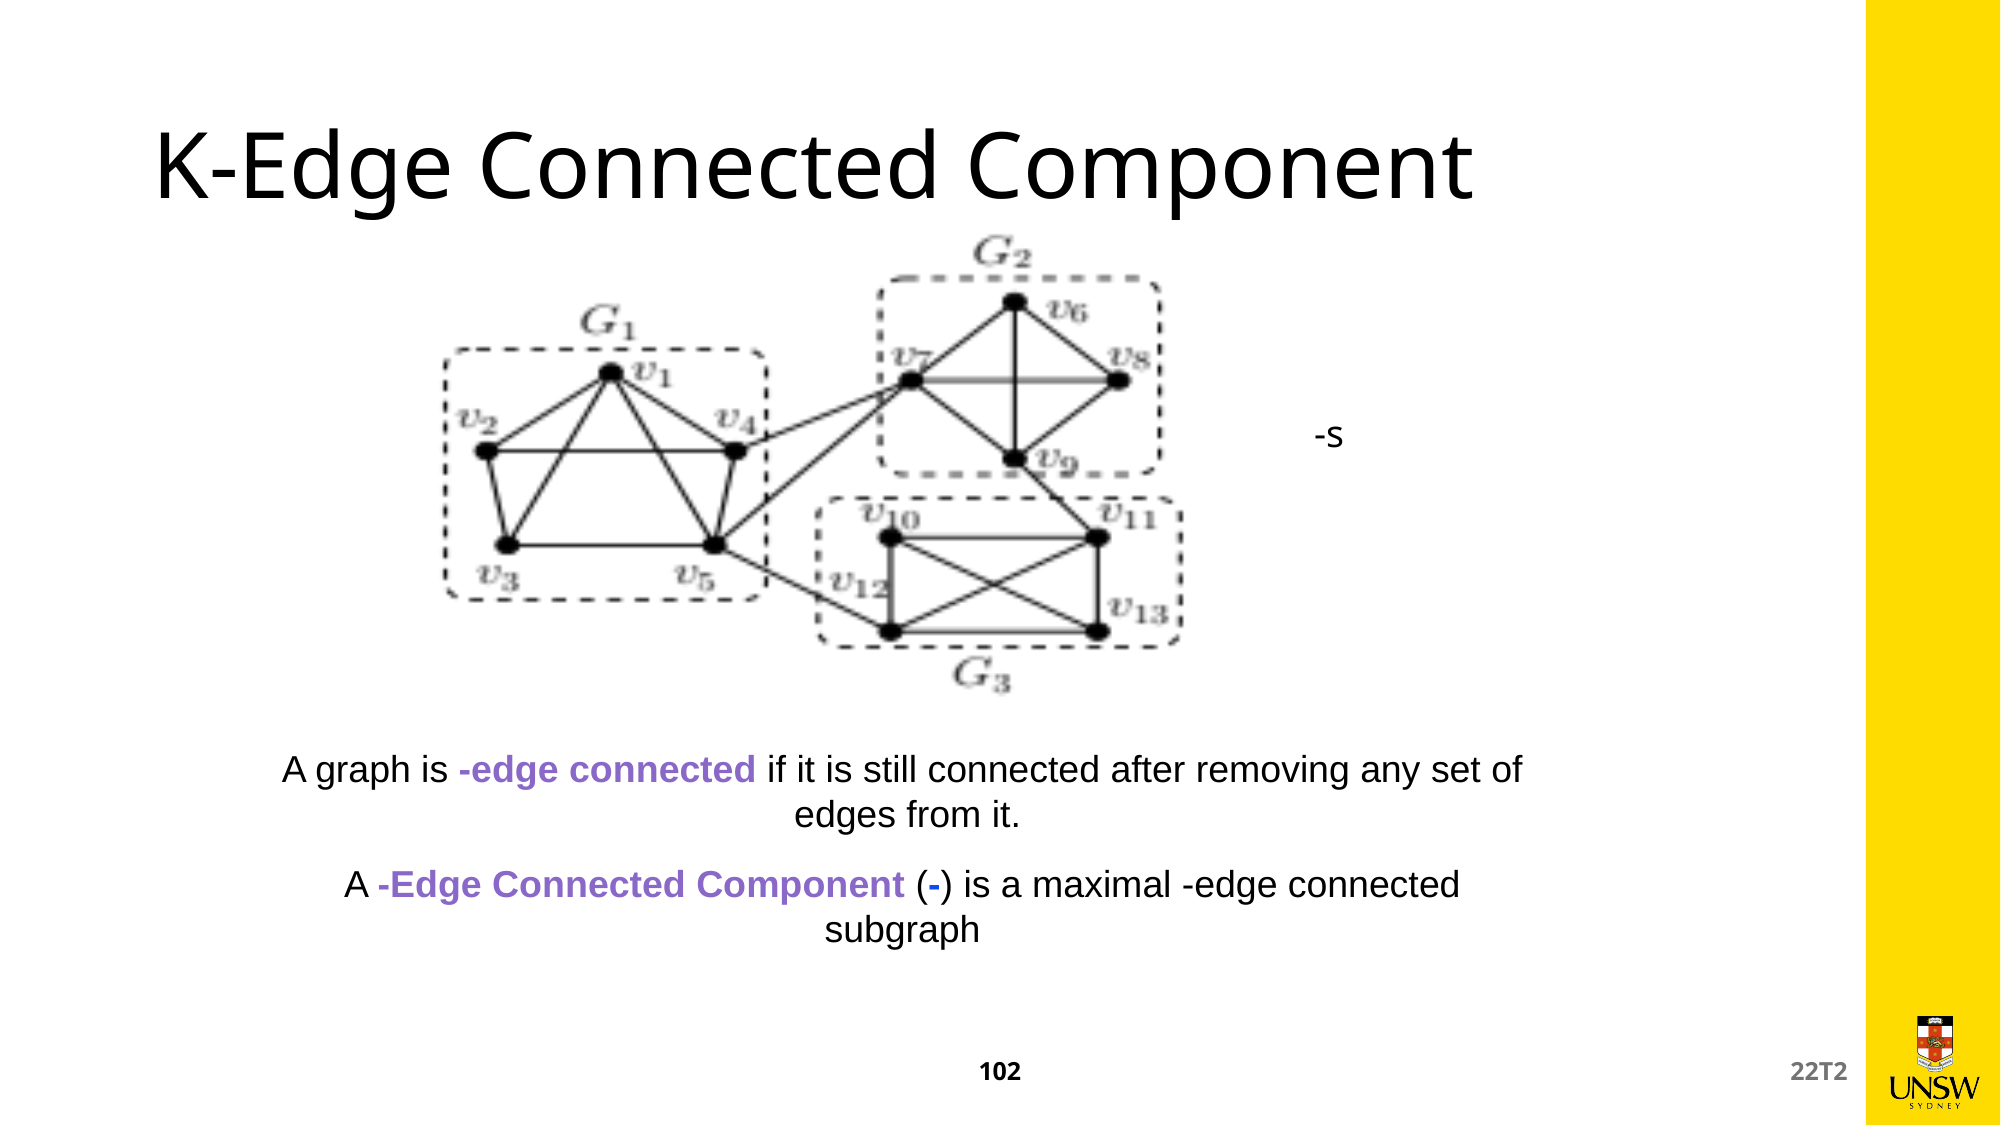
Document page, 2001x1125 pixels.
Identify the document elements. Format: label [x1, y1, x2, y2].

picture [434, 229, 1188, 697]
footer [1225, 1042, 1863, 1103]
title [137, 59, 1863, 278]
picture [1890, 1016, 1980, 1109]
slide_number [774, 1042, 1225, 1103]
